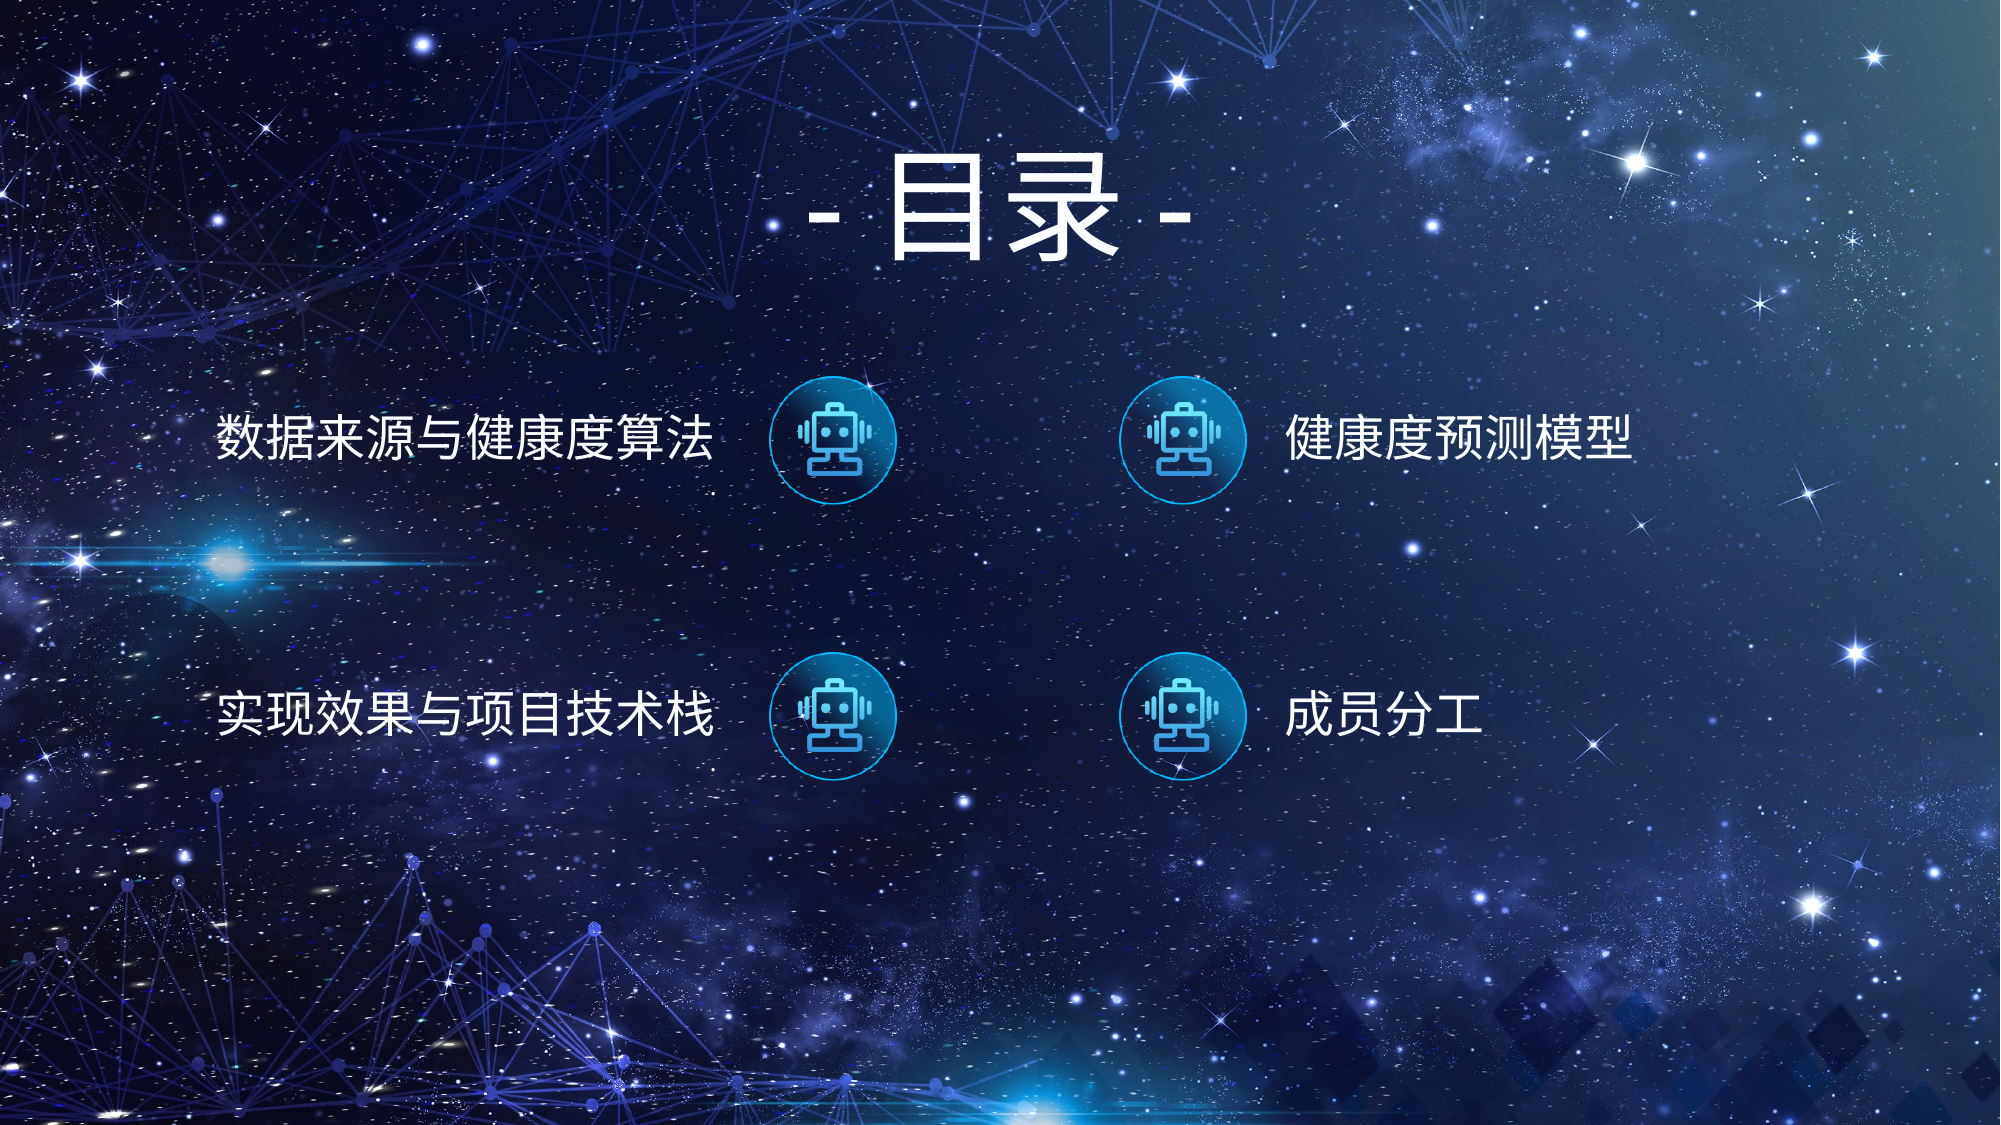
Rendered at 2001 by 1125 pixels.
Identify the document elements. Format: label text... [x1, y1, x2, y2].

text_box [1111, 635, 1900, 785]
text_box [104, 635, 913, 785]
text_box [104, 359, 913, 509]
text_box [1111, 359, 1900, 509]
text_box -目录- [578, 118, 1422, 284]
picture [0, 0, 2000, 1125]
